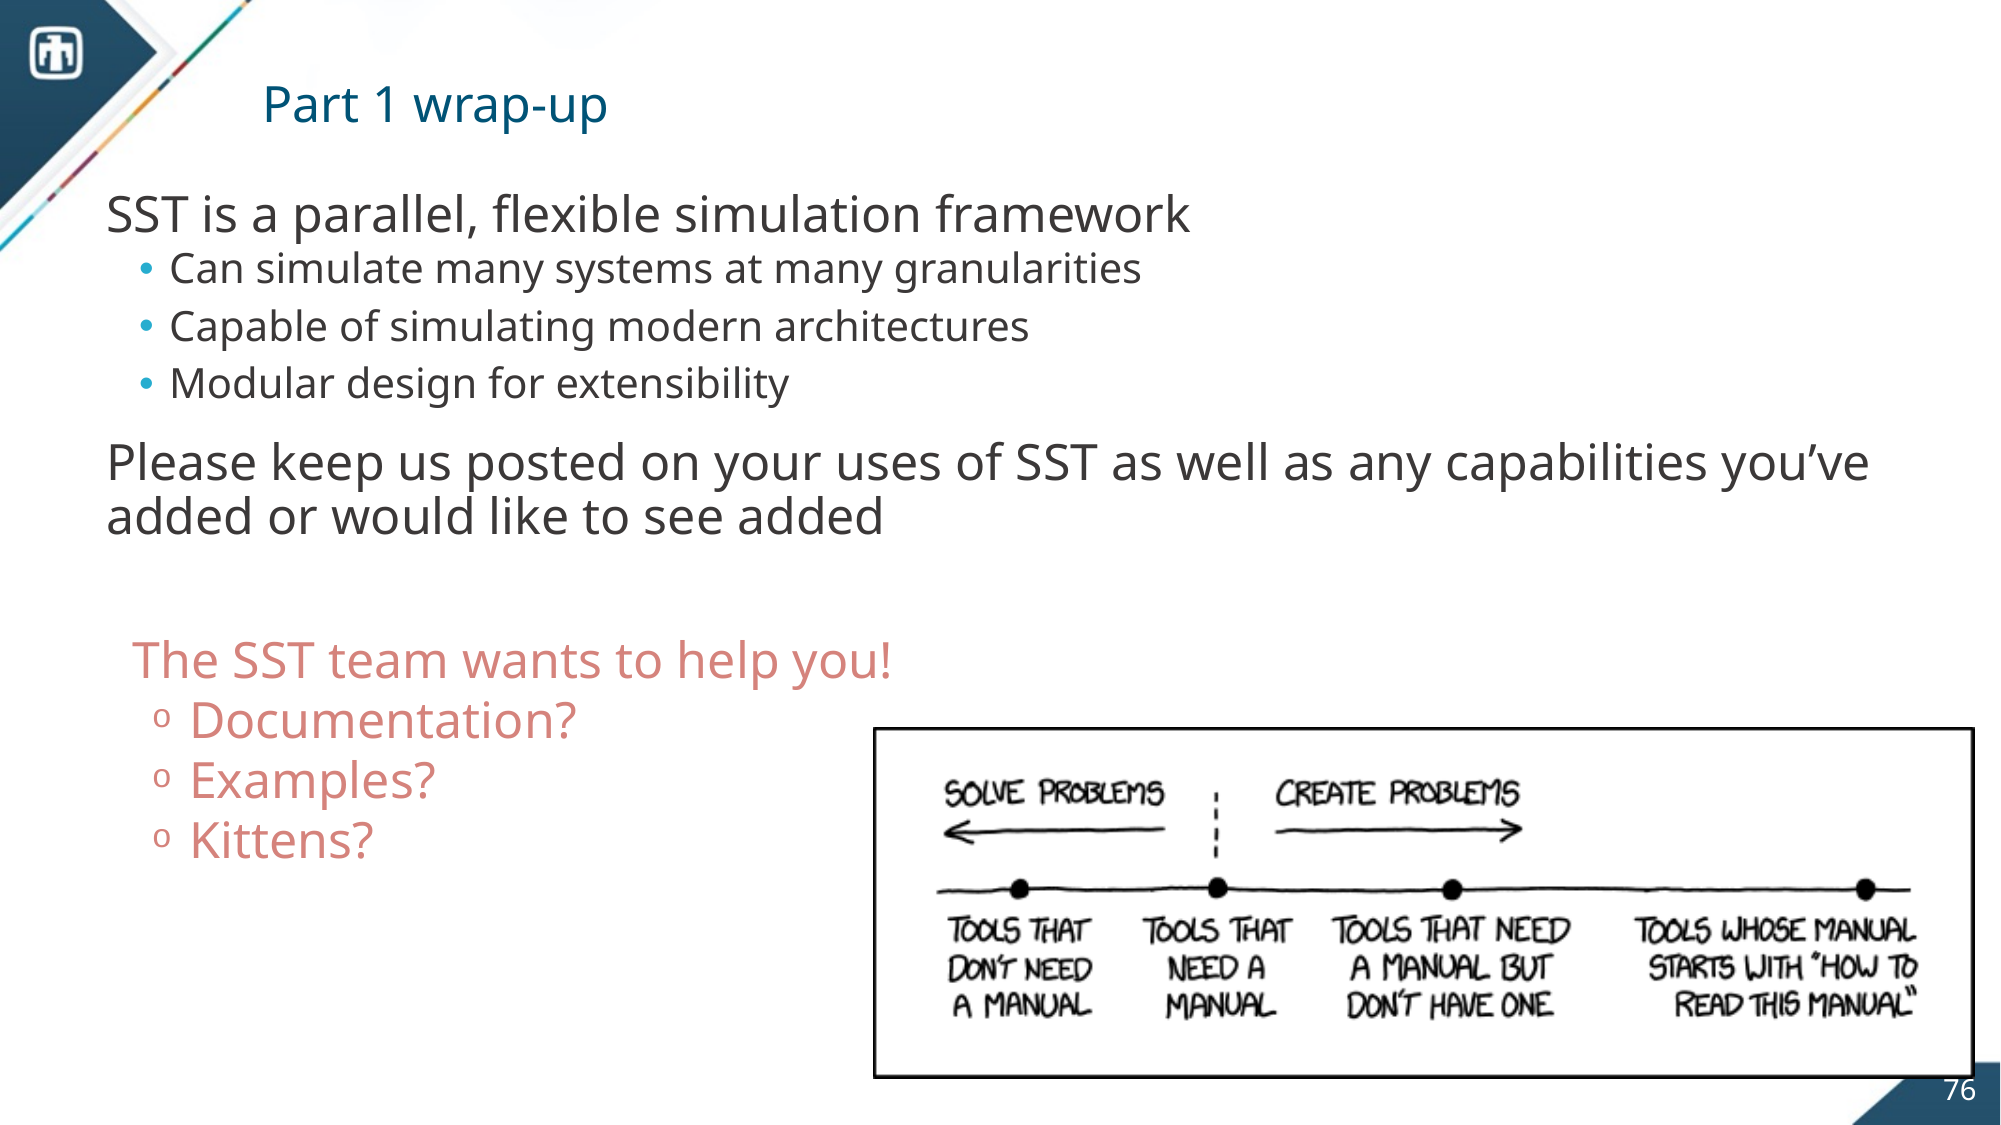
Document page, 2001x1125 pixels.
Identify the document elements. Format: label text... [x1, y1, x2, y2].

picture [0, 0, 2001, 1125]
text_box The SST team wants to help you! Documentation? Examples? Kittens? [118, 621, 1198, 876]
list SST is a parallel, flexible simulation framework Can simulate many systems at many granularities Capable of simulating modern architectures Modular design for extensibility Please keep us posted on your uses of SST as well as any capabilities you’ve added or would like to see added [106, 182, 1919, 988]
slide_number 76 [1919, 1061, 2000, 1122]
title Part 1 wrap-up [262, 42, 1919, 170]
